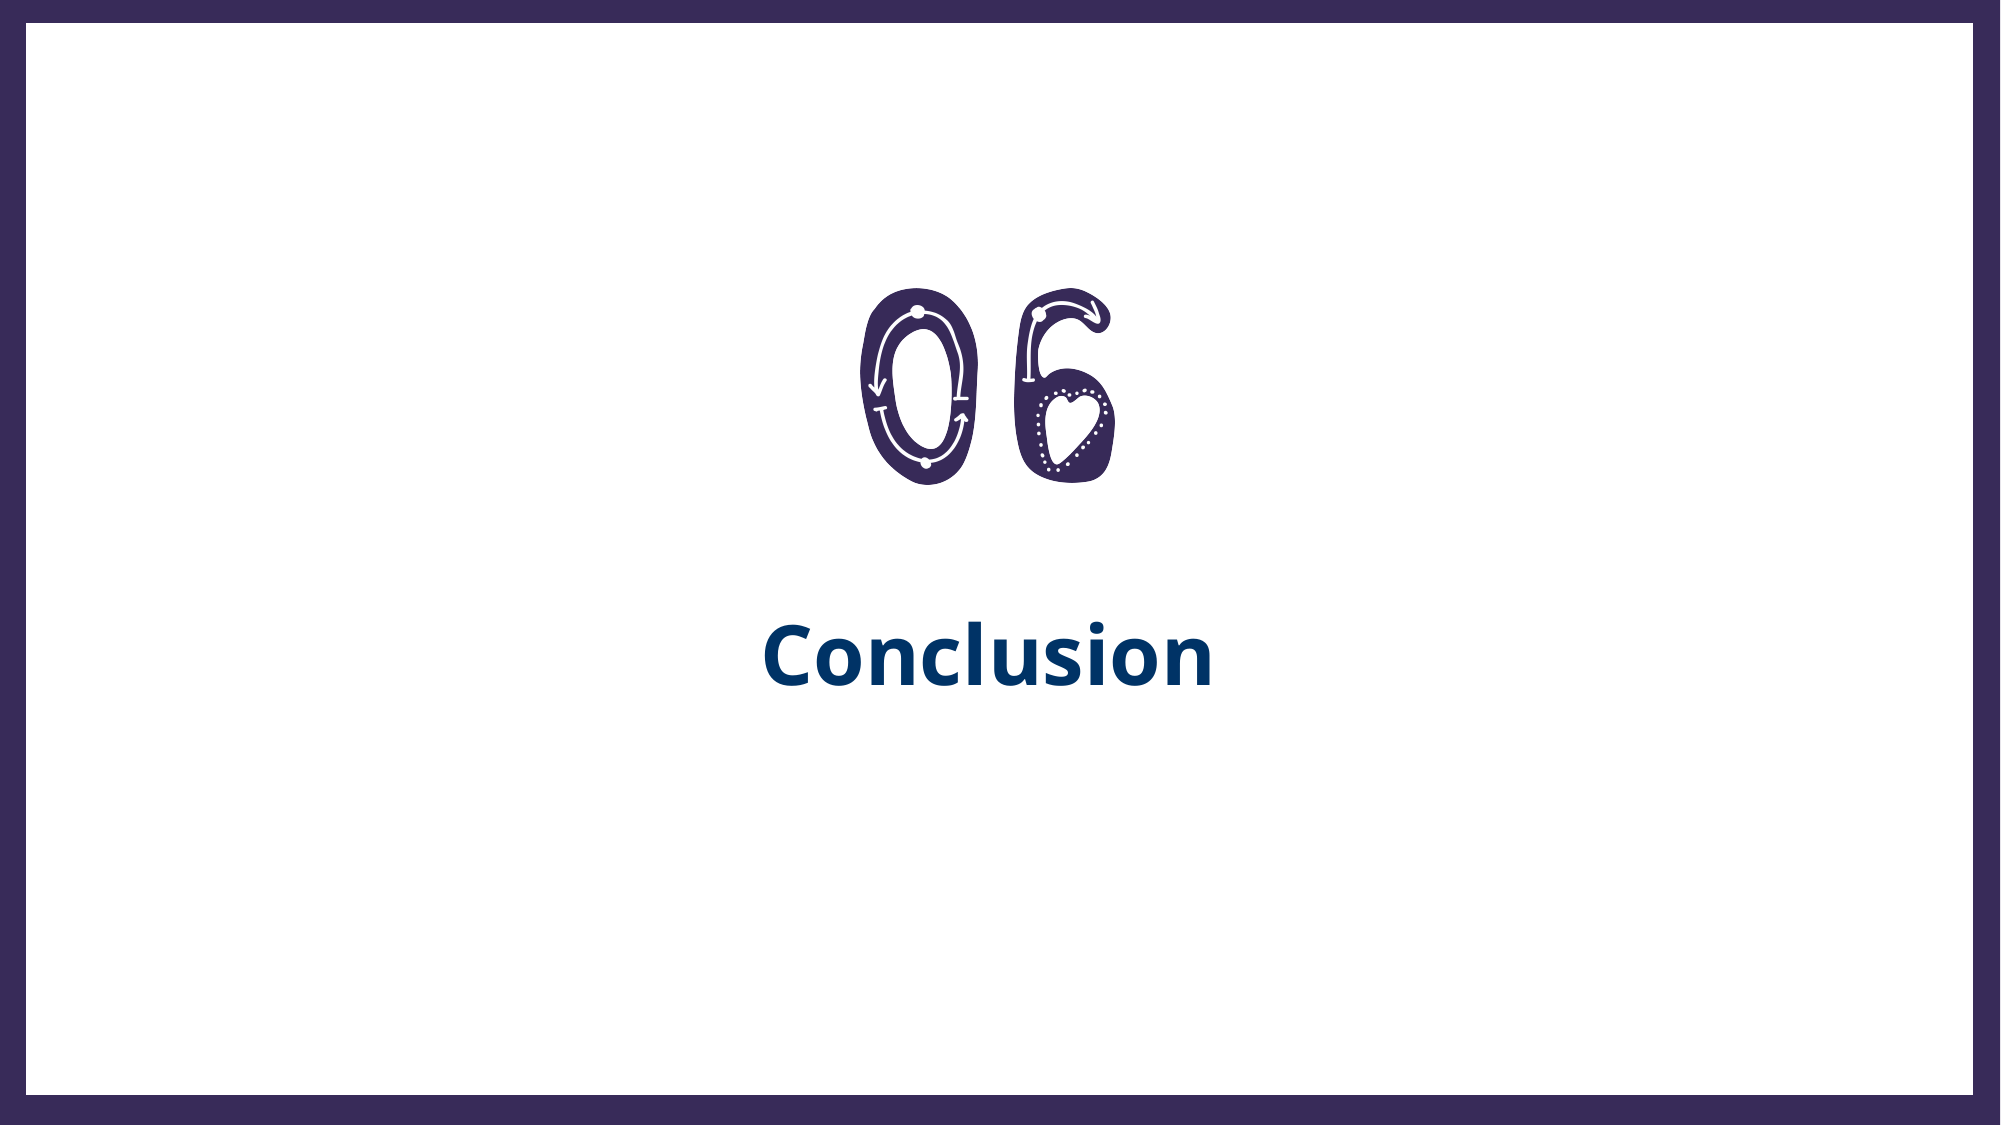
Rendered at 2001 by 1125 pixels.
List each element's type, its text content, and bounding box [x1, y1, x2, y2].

text_box Conclusion [448, 594, 1529, 774]
picture [860, 288, 978, 485]
picture [1014, 288, 1115, 483]
